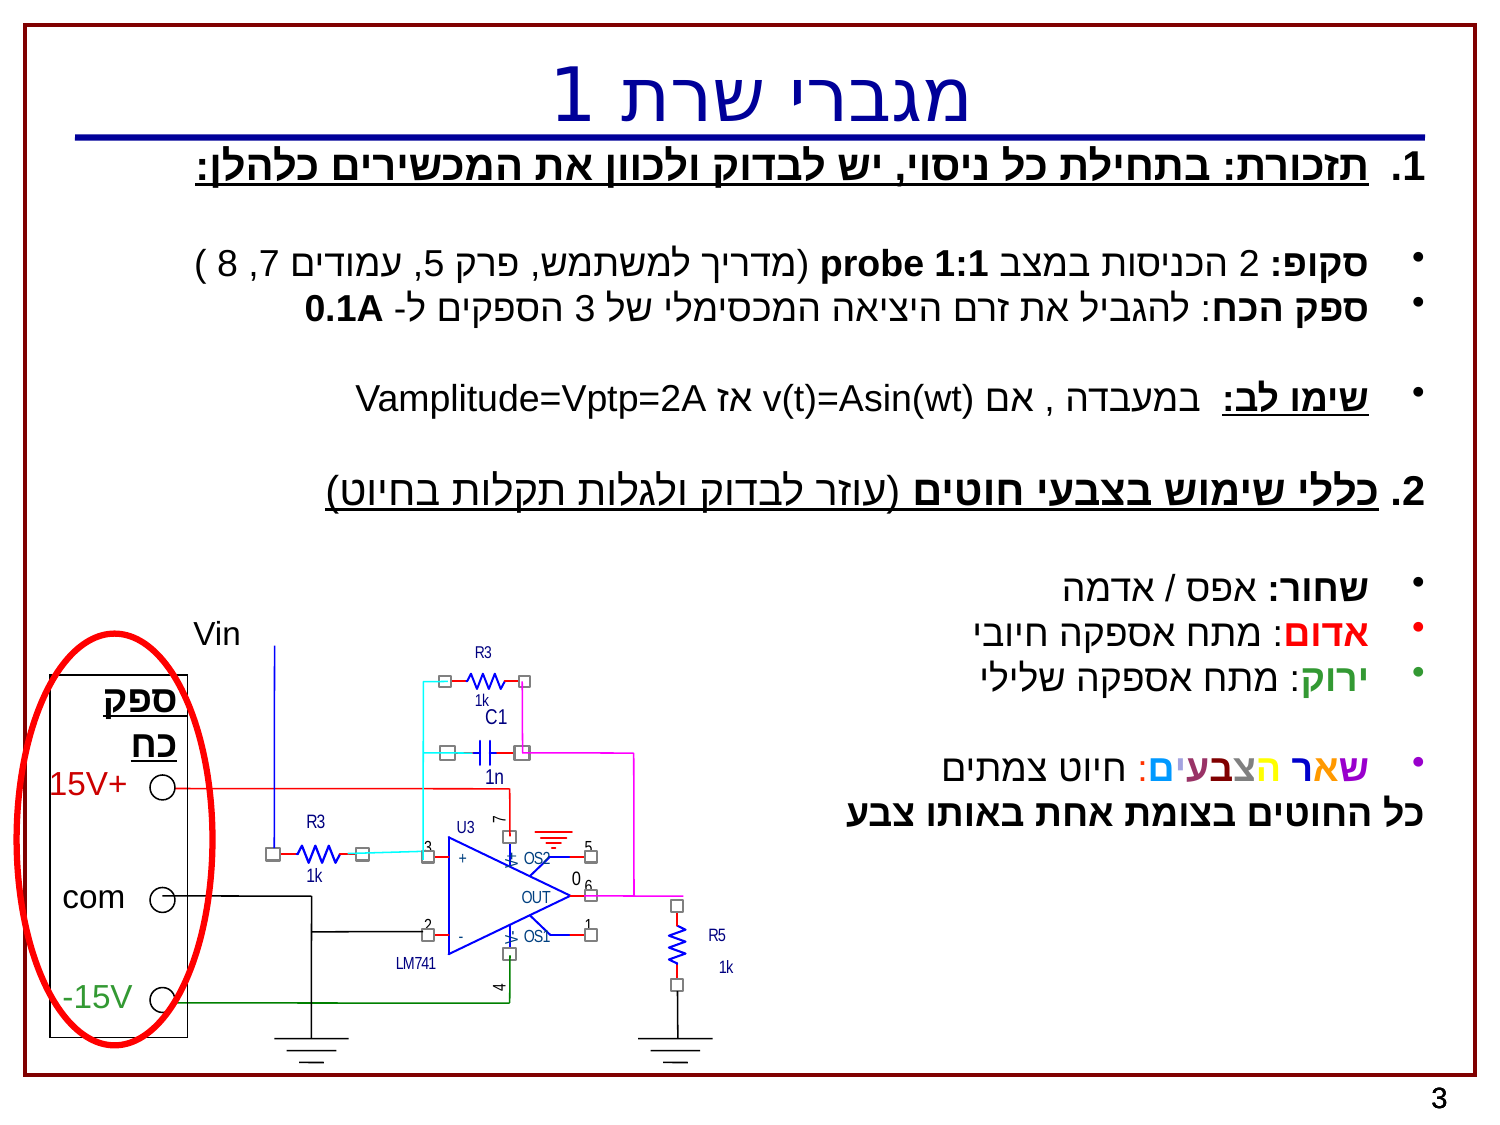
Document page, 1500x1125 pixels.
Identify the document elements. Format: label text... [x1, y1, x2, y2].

text_box [16, 633, 157, 1046]
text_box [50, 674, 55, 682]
text_box מגברי שרת 1 [74, 45, 1425, 138]
text_box [49, 995, 86, 1038]
text_box [143, 1026, 157, 1038]
text_box תזכורת: בתחילת כל ניסוי, יש לבדוק ולכוון את המכשירים כלהלן: סקופ: 2 הכניסות במצב probe 1:1 (מדריך למשתמש, פרק 5, עמודים 7, 8 ) ספק הכח: להגביל את זרם היציאה המכסימלי של 3 הספקים ל- 0.1A שימו לב: במעבדה , אם v(t)=Asin(wt) אז Vamplitude=Vptp=2A 2. כללי שימוש בצבעי חוטים (עוזר לבדוק ולגלות תקלות בחיוט) שחור: אפס / אדמה אדום: מתח אספקה חיובי ירוק: מתח אספקה שלילי שאר הצבעים: חיוט צמתים כל החוטים בצומת אחת באותו צבע [159, 131, 1441, 842]
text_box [162, 612, 751, 1063]
text_box 3 [1112, 1071, 1463, 1125]
